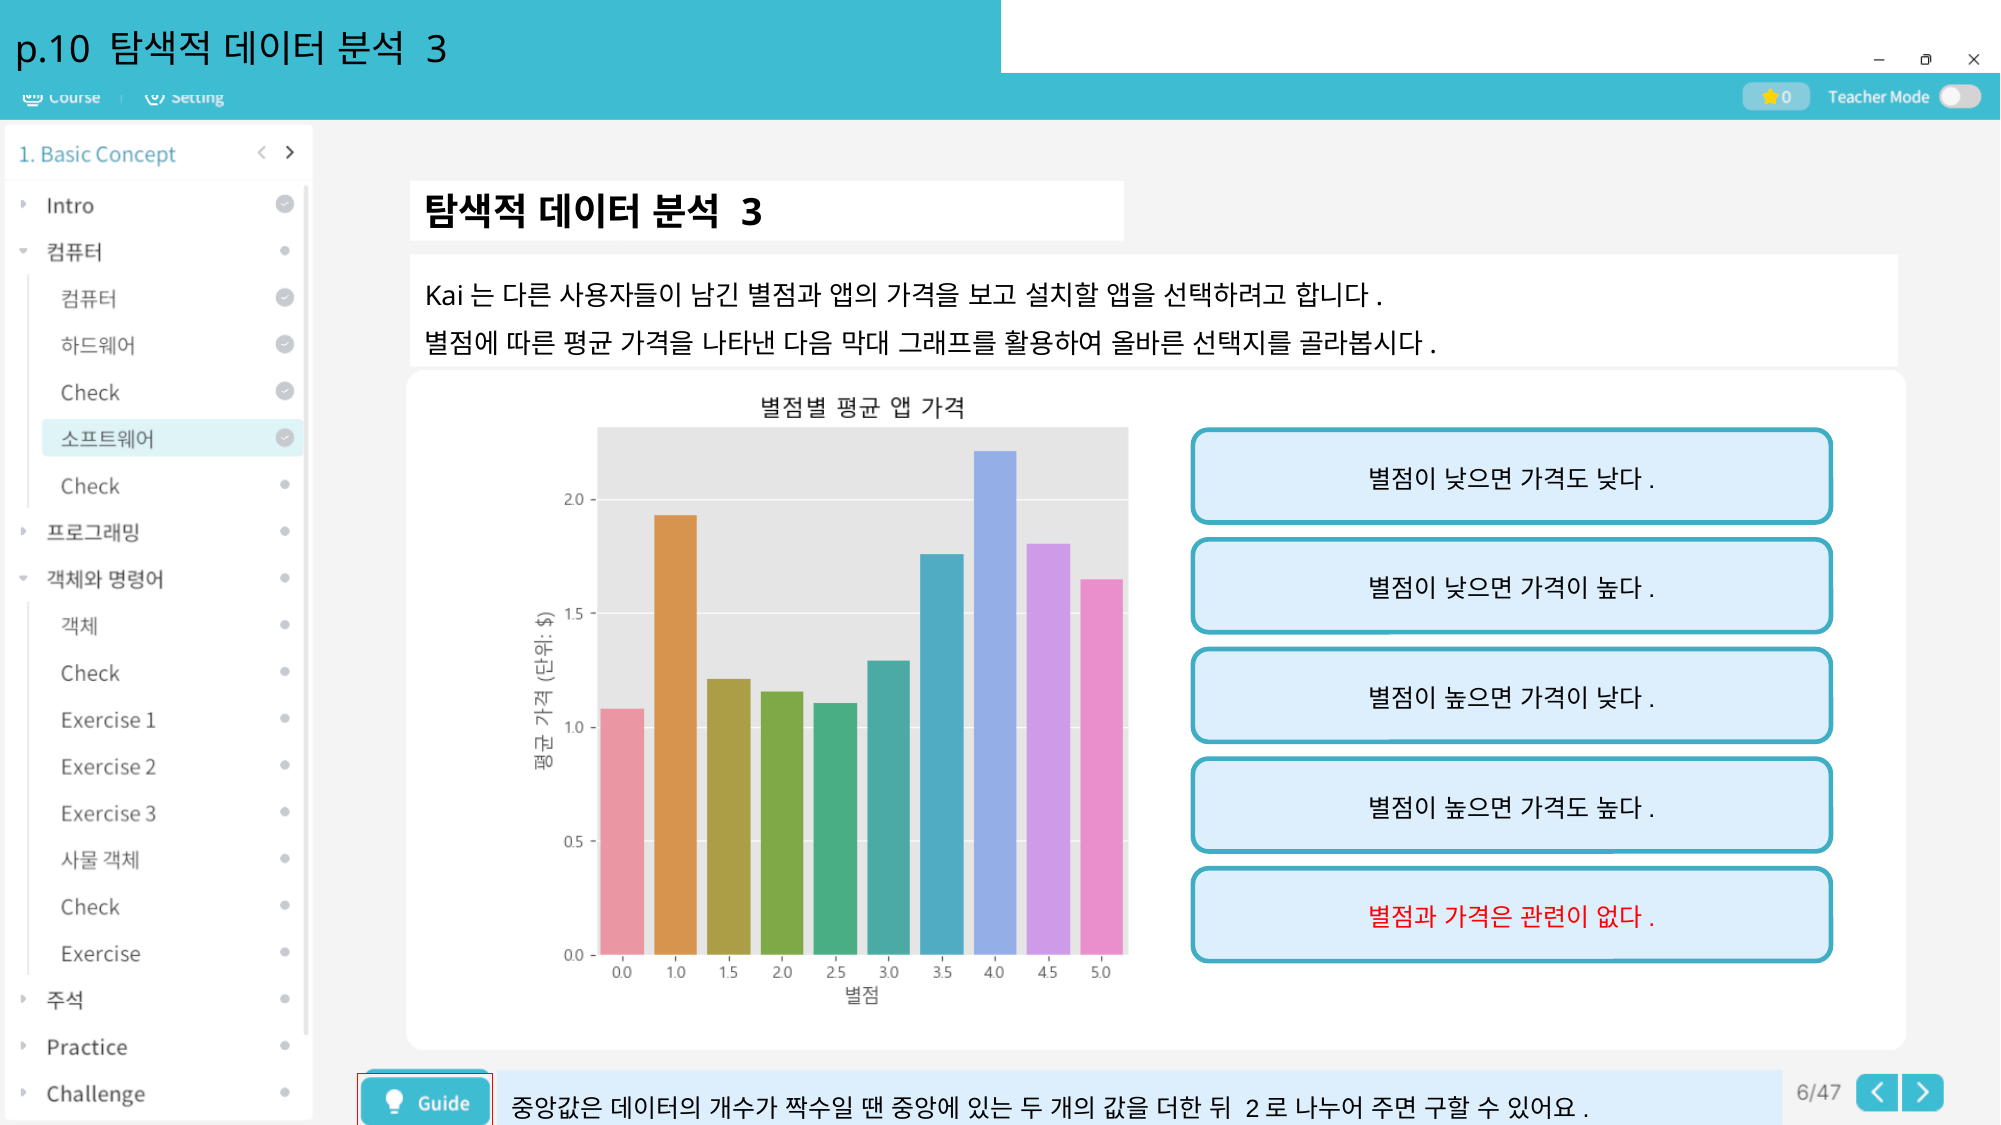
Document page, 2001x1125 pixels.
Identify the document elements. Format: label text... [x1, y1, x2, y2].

picture [0, 49, 2000, 1125]
text_box p.10 탐색적 데이터 분석 3 [0, 0, 1001, 49]
